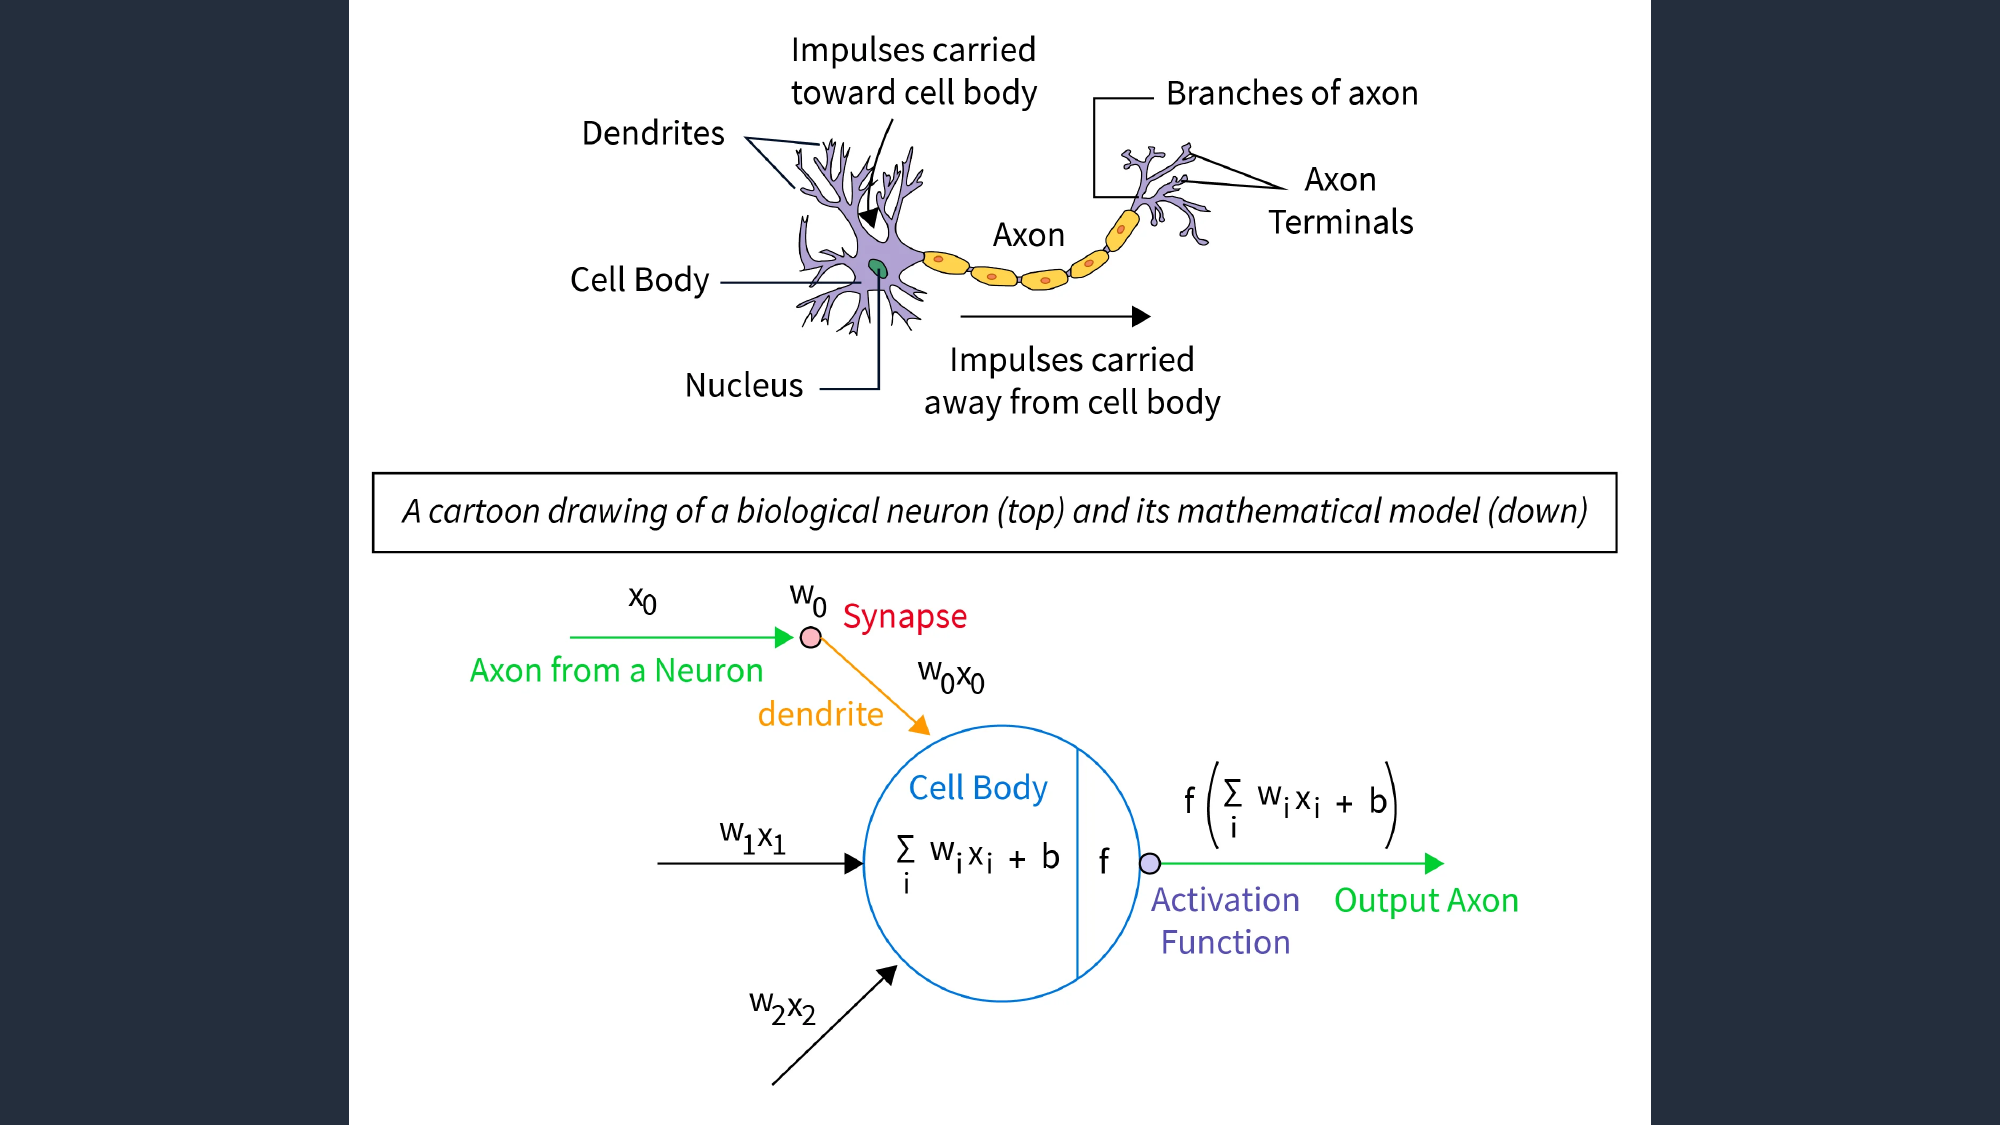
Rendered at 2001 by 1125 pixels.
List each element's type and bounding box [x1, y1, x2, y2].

picture [349, 0, 1651, 1125]
